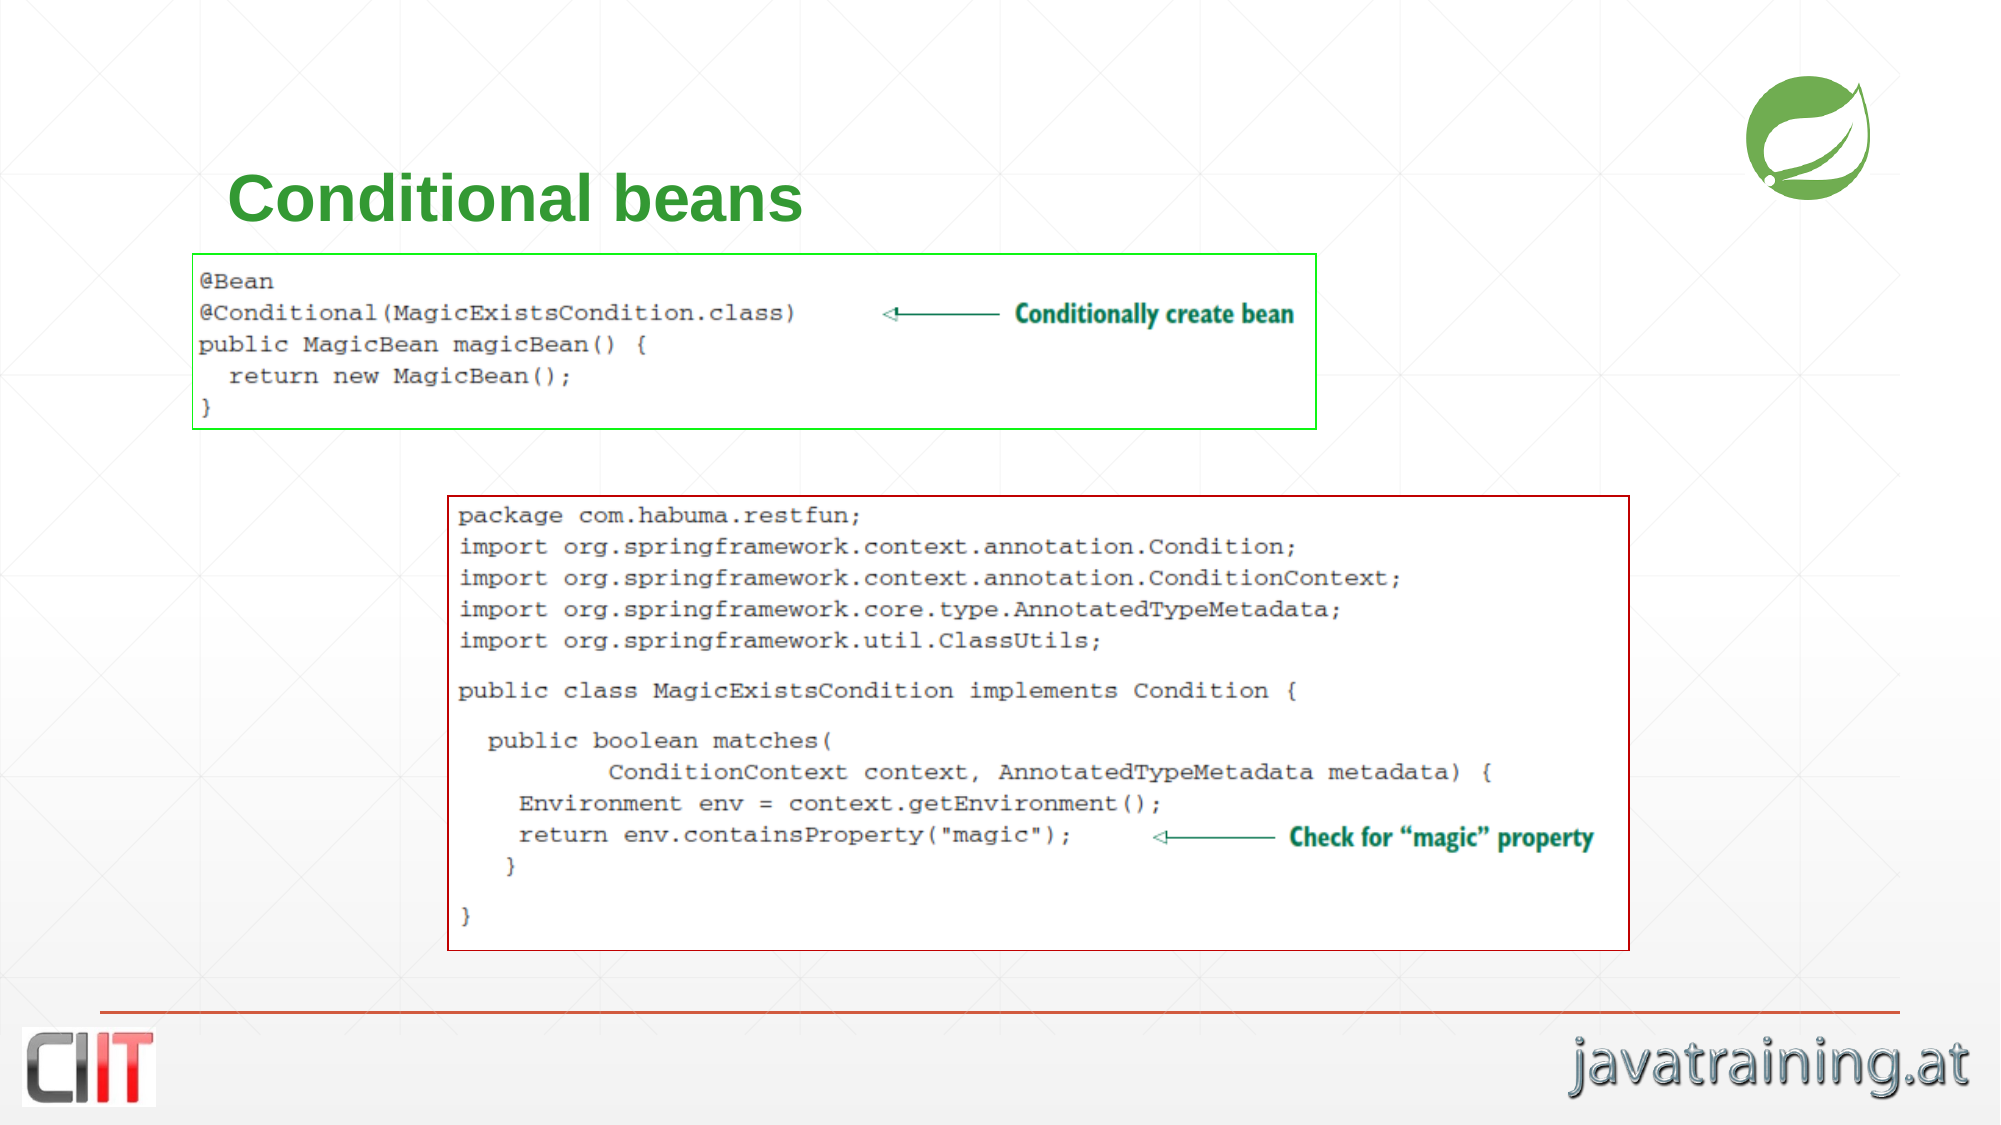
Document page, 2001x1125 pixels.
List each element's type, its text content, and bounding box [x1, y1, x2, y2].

title Conditional beans [212, 82, 1788, 244]
picture [1564, 1034, 1971, 1102]
picture [193, 254, 1316, 429]
picture [22, 1027, 156, 1107]
picture [448, 496, 1629, 950]
picture [1745, 75, 1870, 200]
